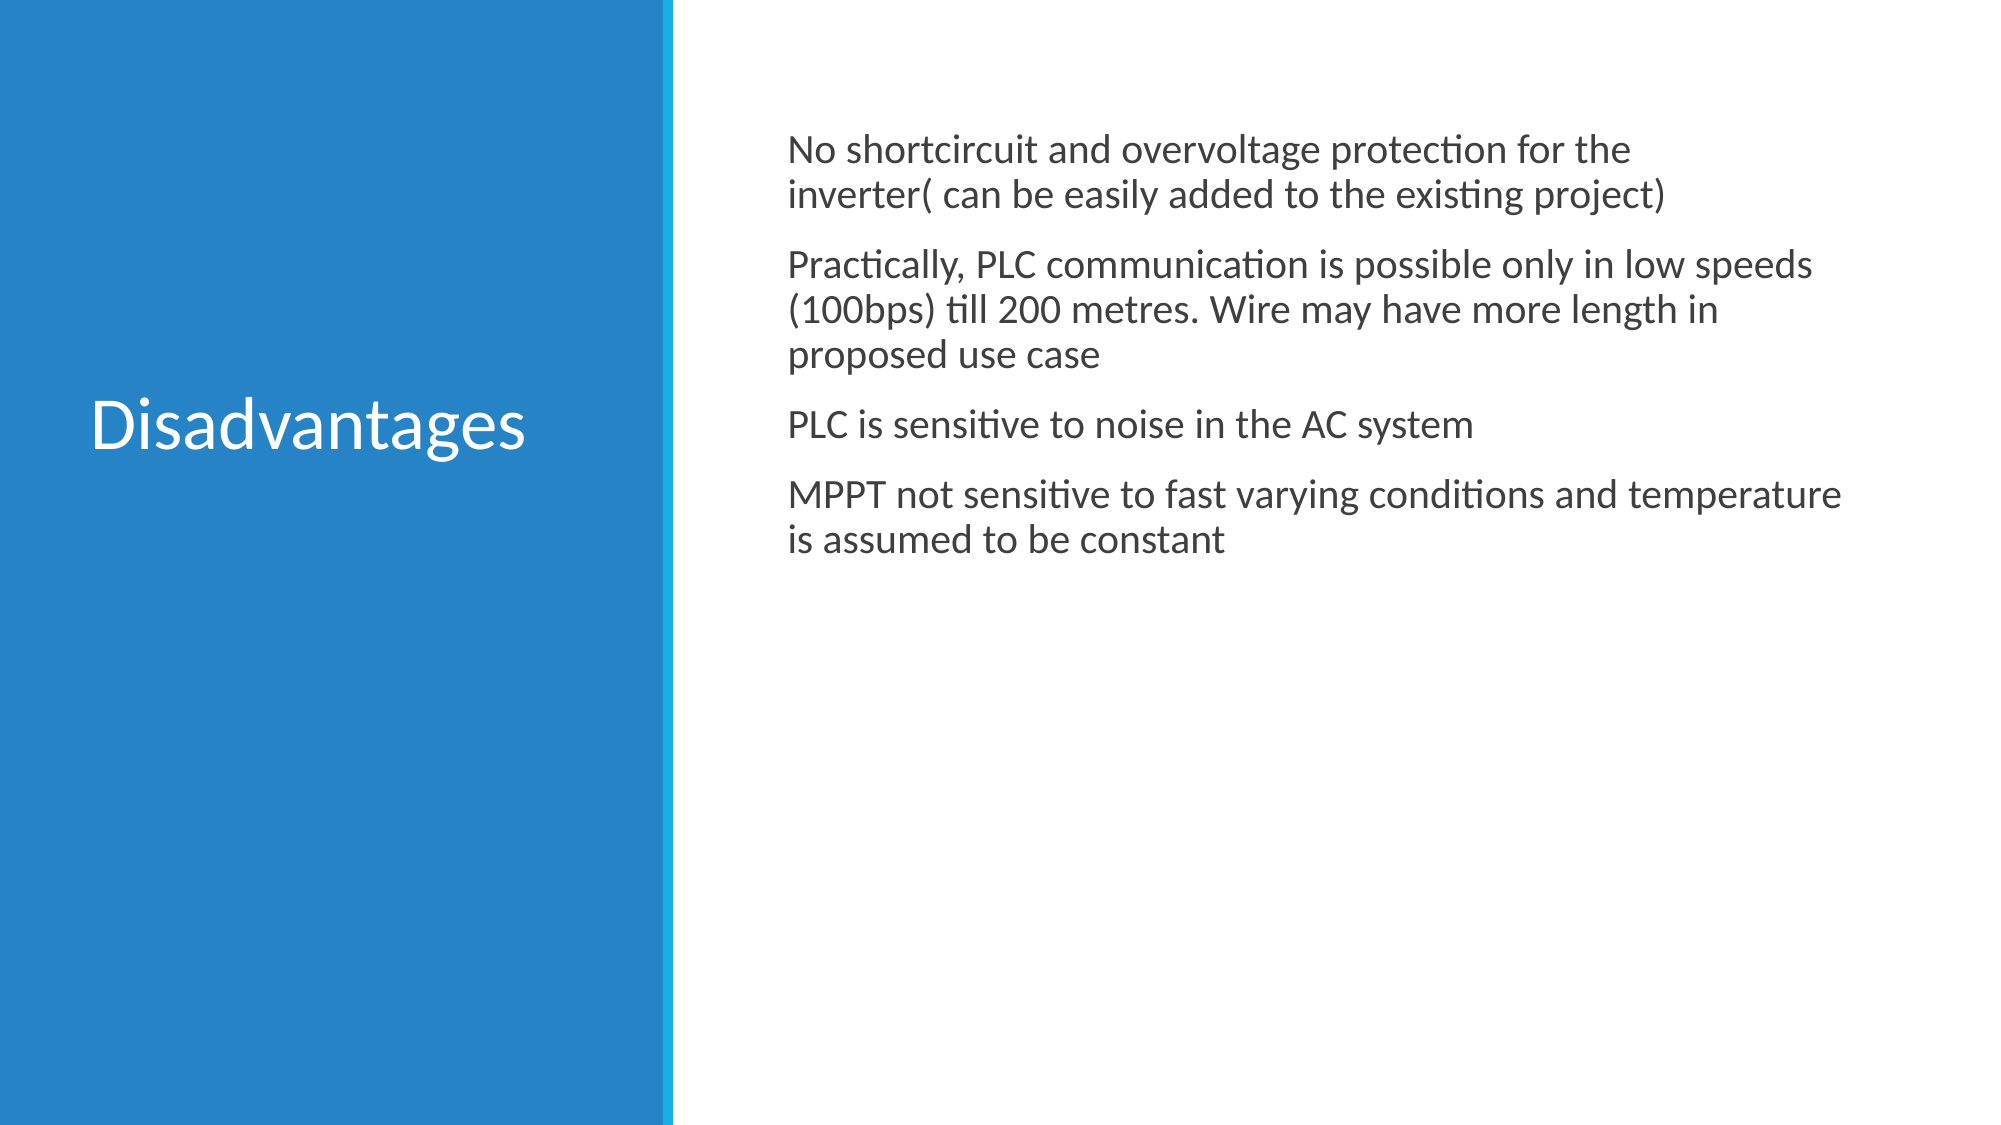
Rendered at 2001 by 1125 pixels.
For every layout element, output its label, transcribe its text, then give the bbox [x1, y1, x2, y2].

list No shortcircuit and overvoltage protection for the inverter( can be easily added to the existing project) Practically, PLC communication is possible only in low speeds (100bps) till 200 metres. Wire may have more length in proposed use case PLC is sensitive to noise in the AC system MPPT not sensitive to fast varying conditions and temperature is assumed to be constant [787, 120, 1853, 983]
title Disadvantages [75, 97, 600, 473]
